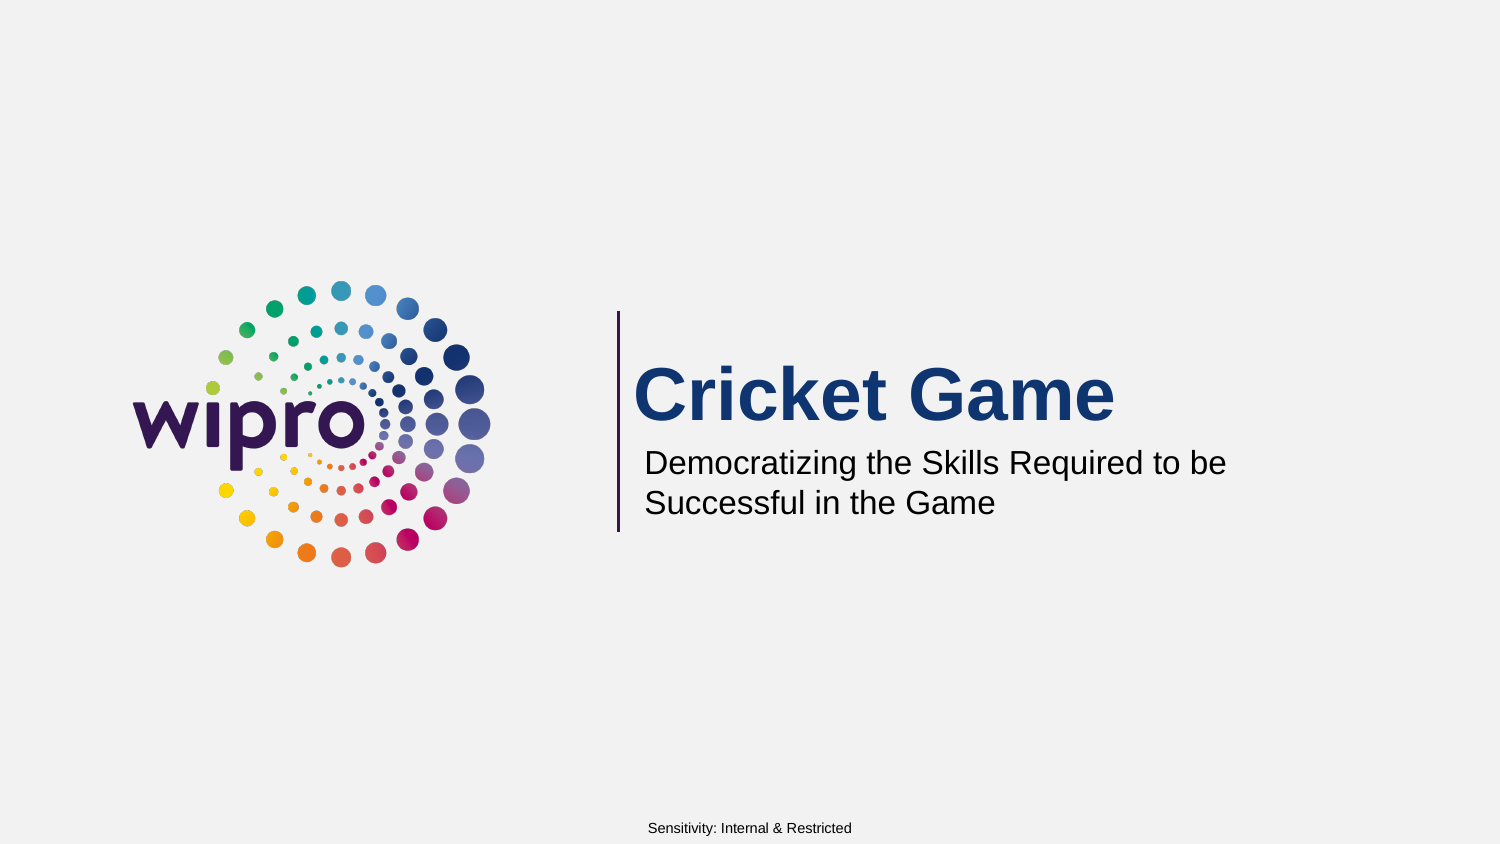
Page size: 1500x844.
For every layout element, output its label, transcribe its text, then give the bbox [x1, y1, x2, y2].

text_box Democratizing the Skills Required to be Successful in the Game [629, 433, 1298, 529]
picture [131, 280, 492, 568]
title Cricket Game [632, 297, 1434, 490]
